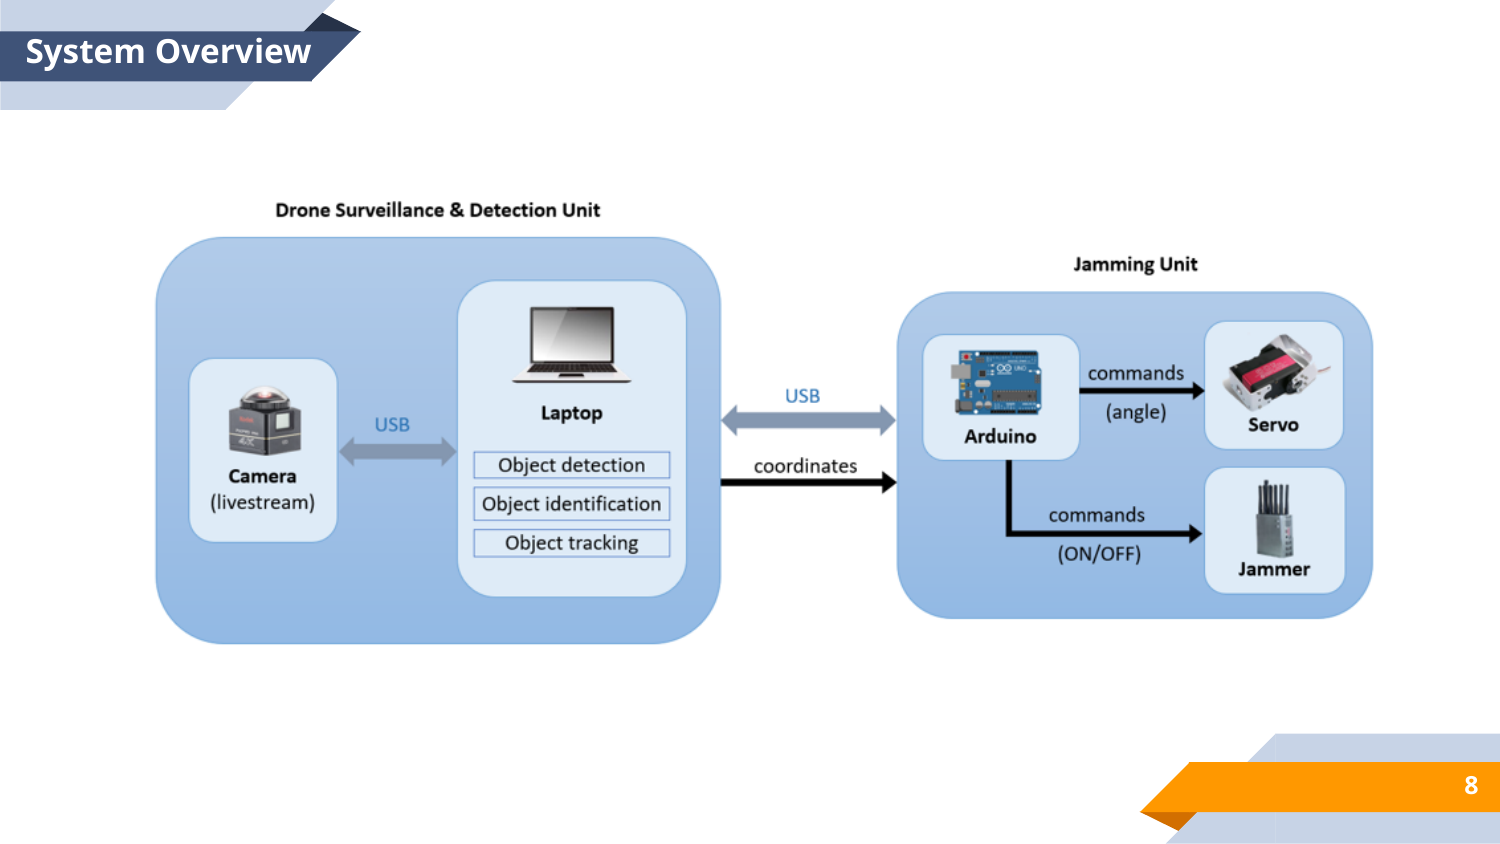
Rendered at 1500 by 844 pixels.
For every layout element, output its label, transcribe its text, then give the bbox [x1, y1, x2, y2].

slide_number 8 [1249, 760, 1494, 813]
picture [138, 184, 1392, 656]
text_box System Overview [10, 22, 912, 149]
